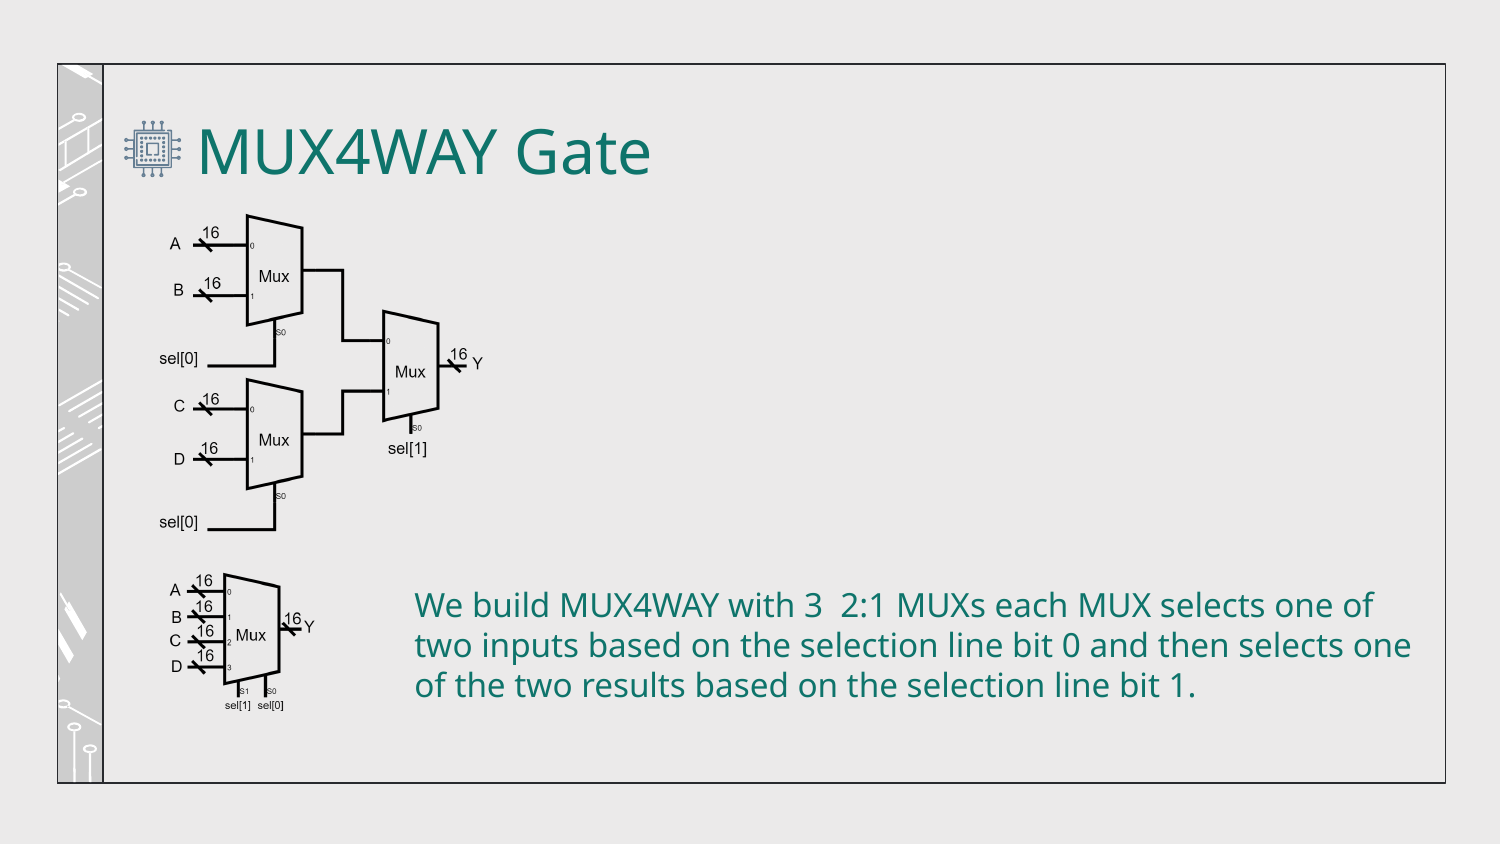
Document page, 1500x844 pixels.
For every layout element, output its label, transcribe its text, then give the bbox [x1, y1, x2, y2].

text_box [123, 120, 182, 178]
text_box We build MUX4WAY with 3 2:1 MUXs each MUX selects one of two inputs based on the selection line bit 0 and then selects one of the two results based on the selection line bit 1. [508, 568, 1433, 717]
picture [123, 200, 504, 732]
title MUX4WAY Gate [181, 97, 1445, 192]
